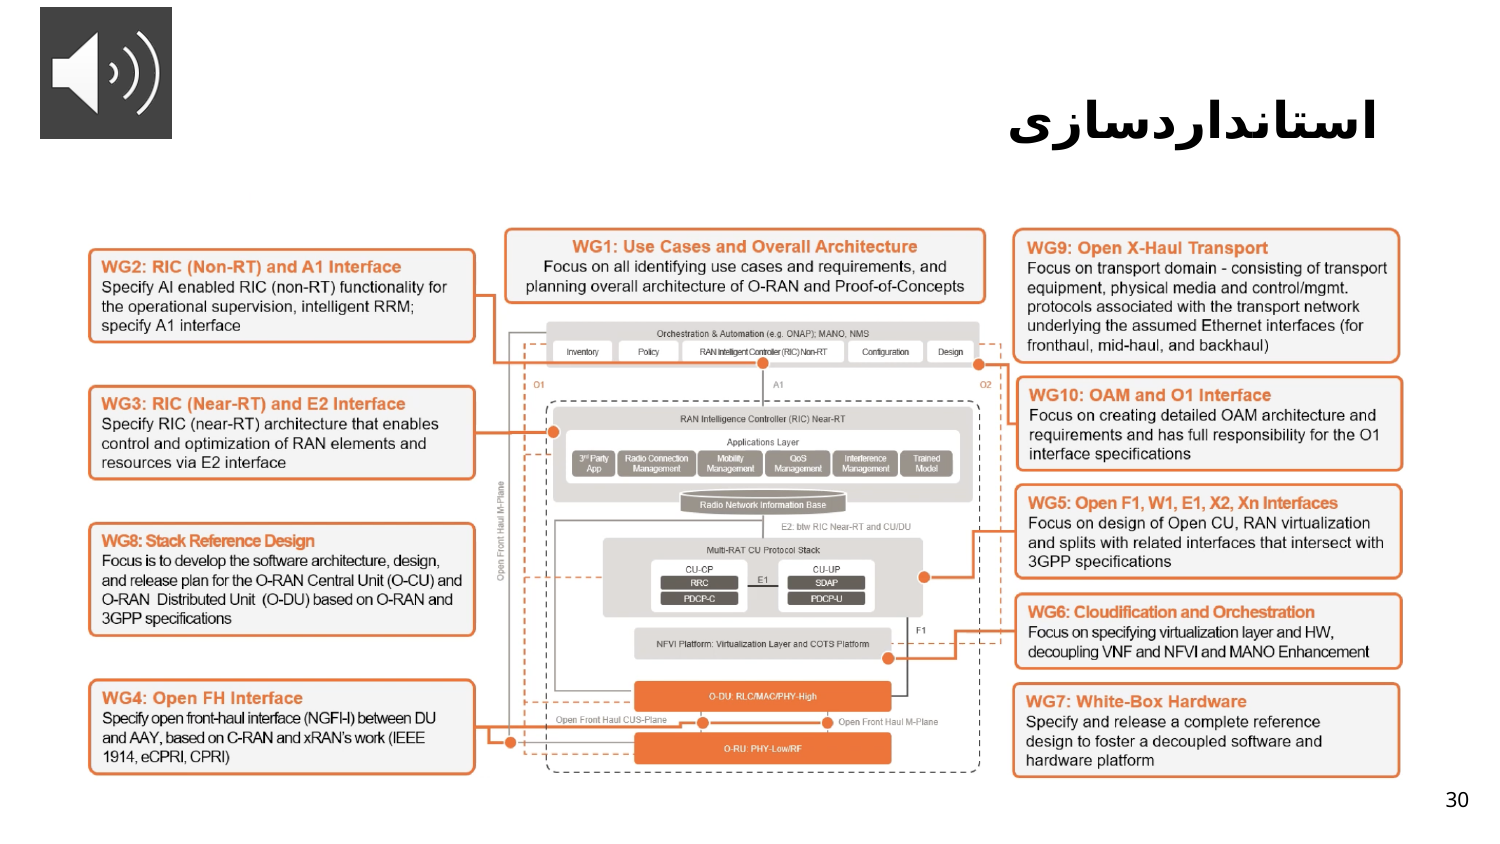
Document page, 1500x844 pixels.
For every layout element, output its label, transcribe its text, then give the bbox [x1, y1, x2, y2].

picture [39, 5, 173, 140]
slide_number 30 [1394, 769, 1484, 834]
picture [77, 192, 1423, 794]
title استانداردسازی [895, 72, 1394, 190]
